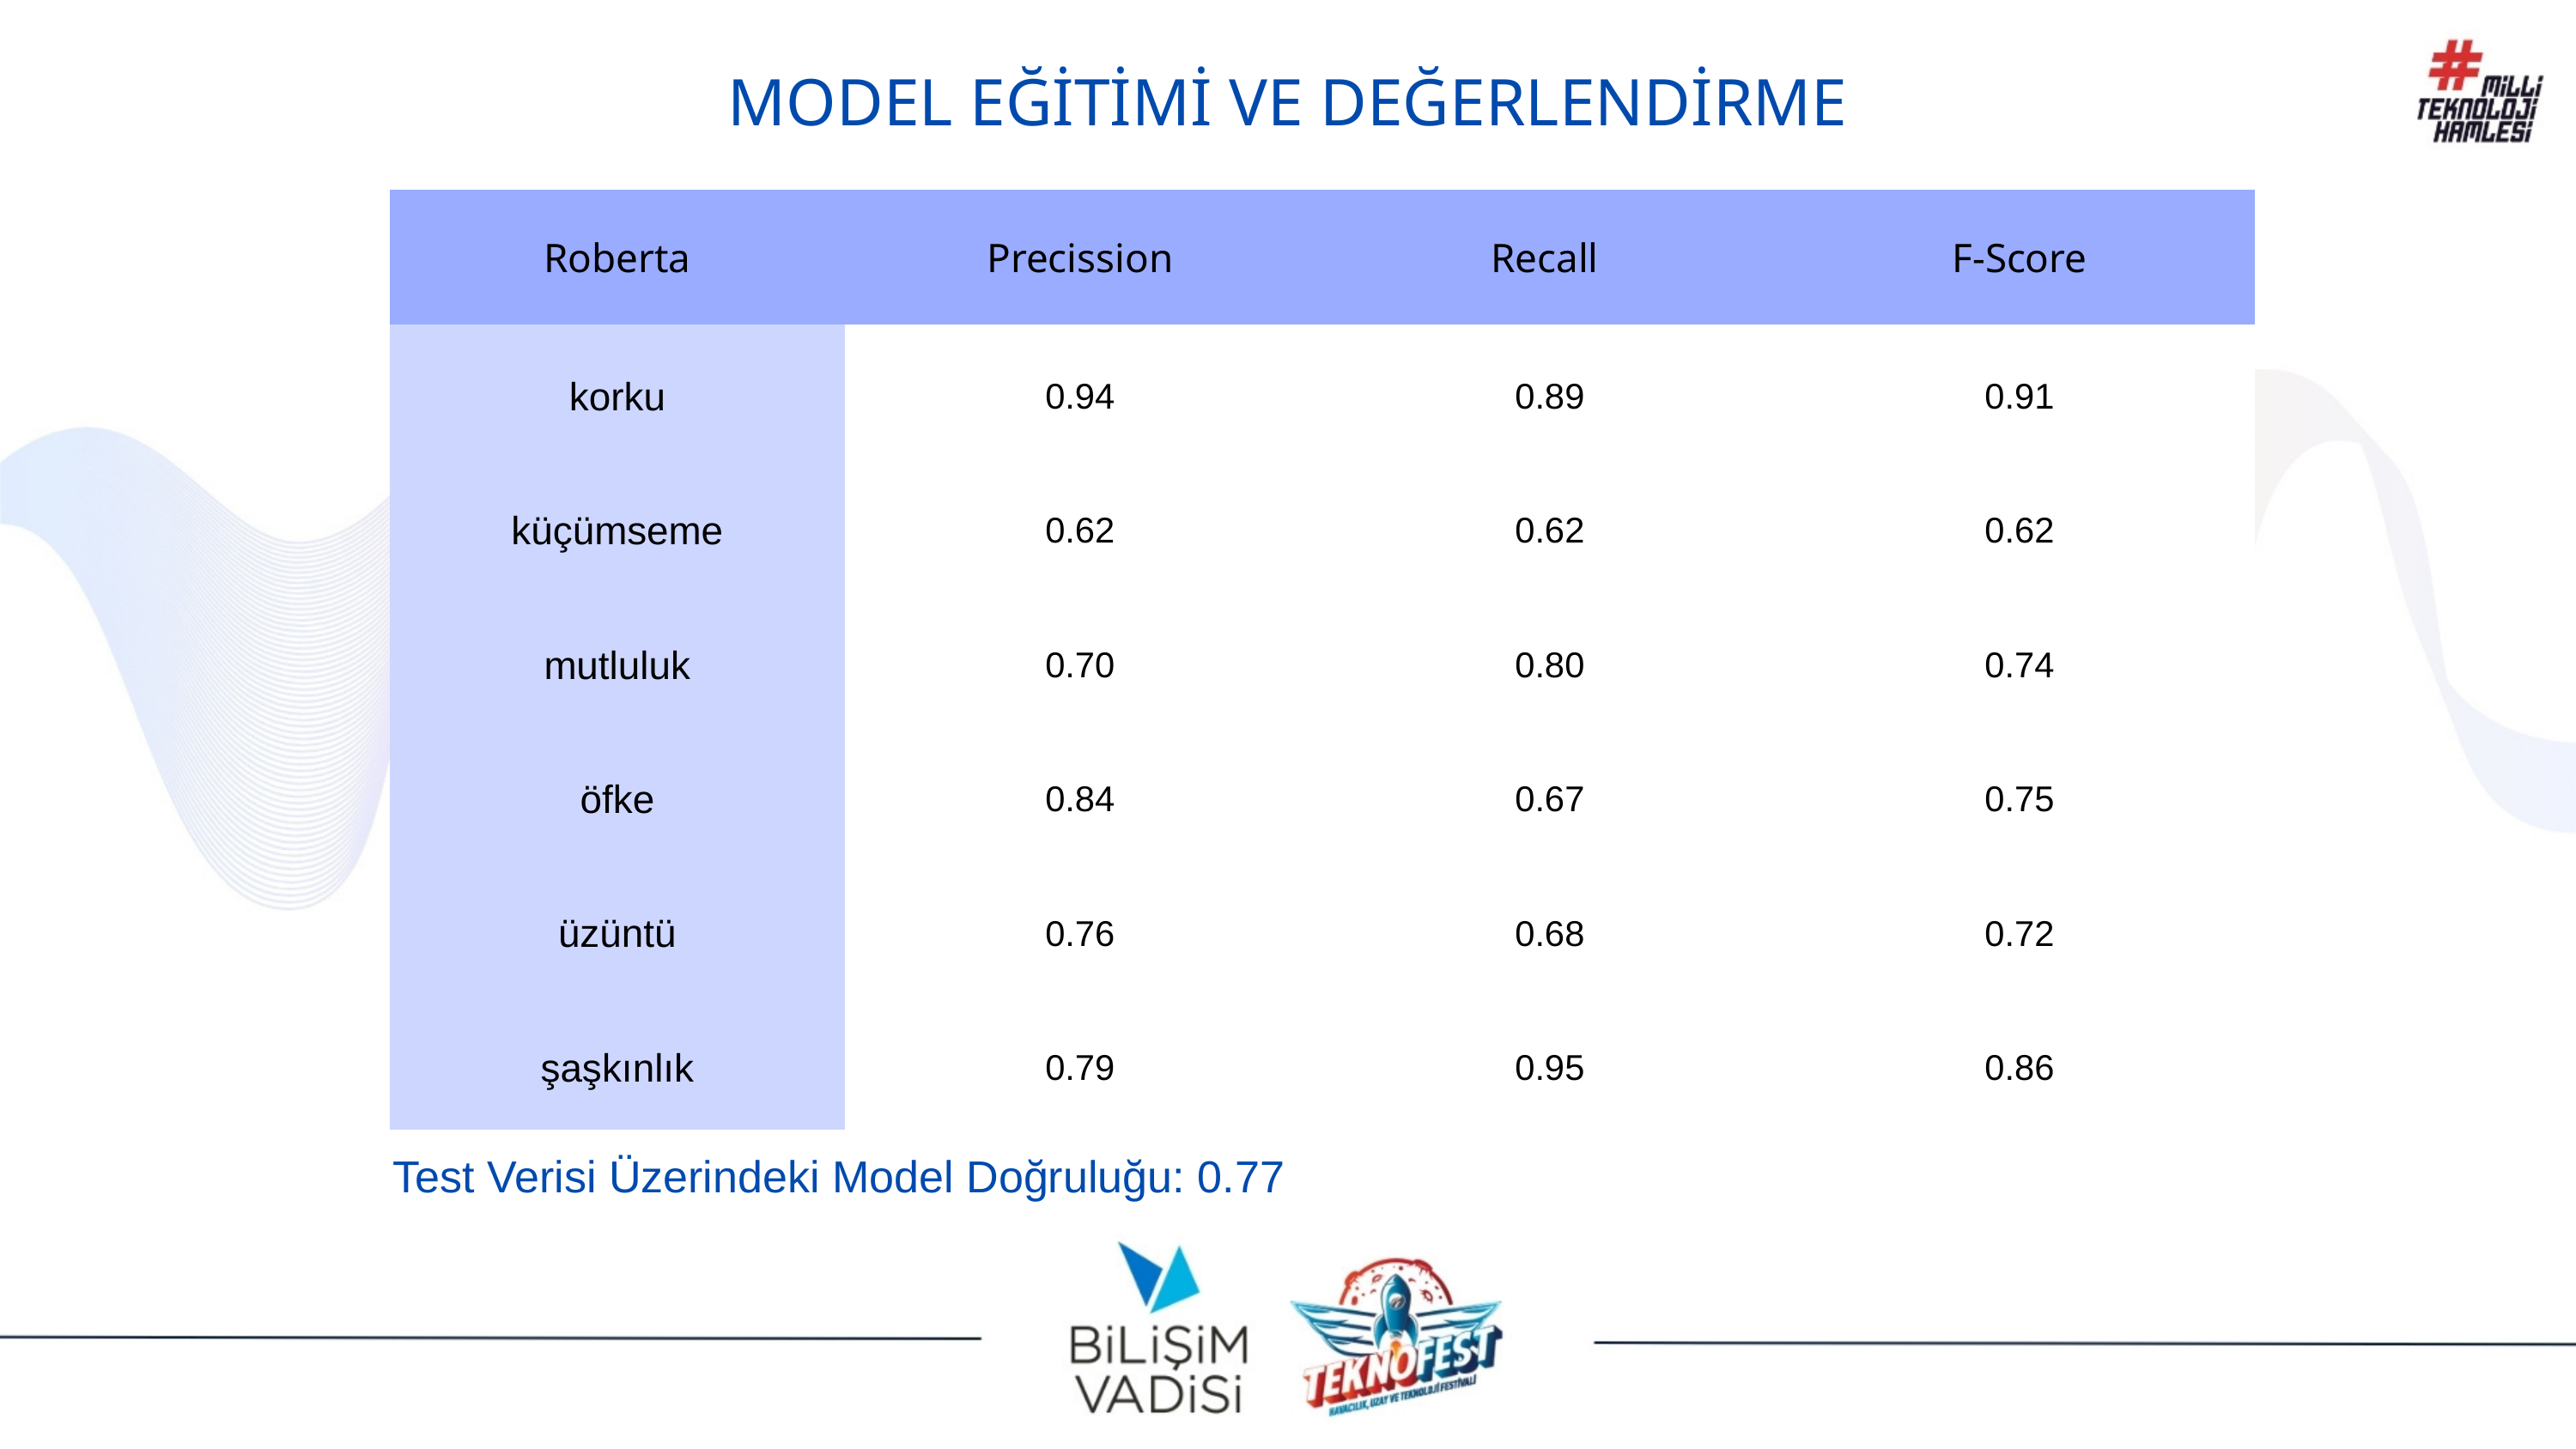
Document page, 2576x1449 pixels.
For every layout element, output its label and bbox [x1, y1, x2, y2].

text_box [0, 0, 2576, 1449]
